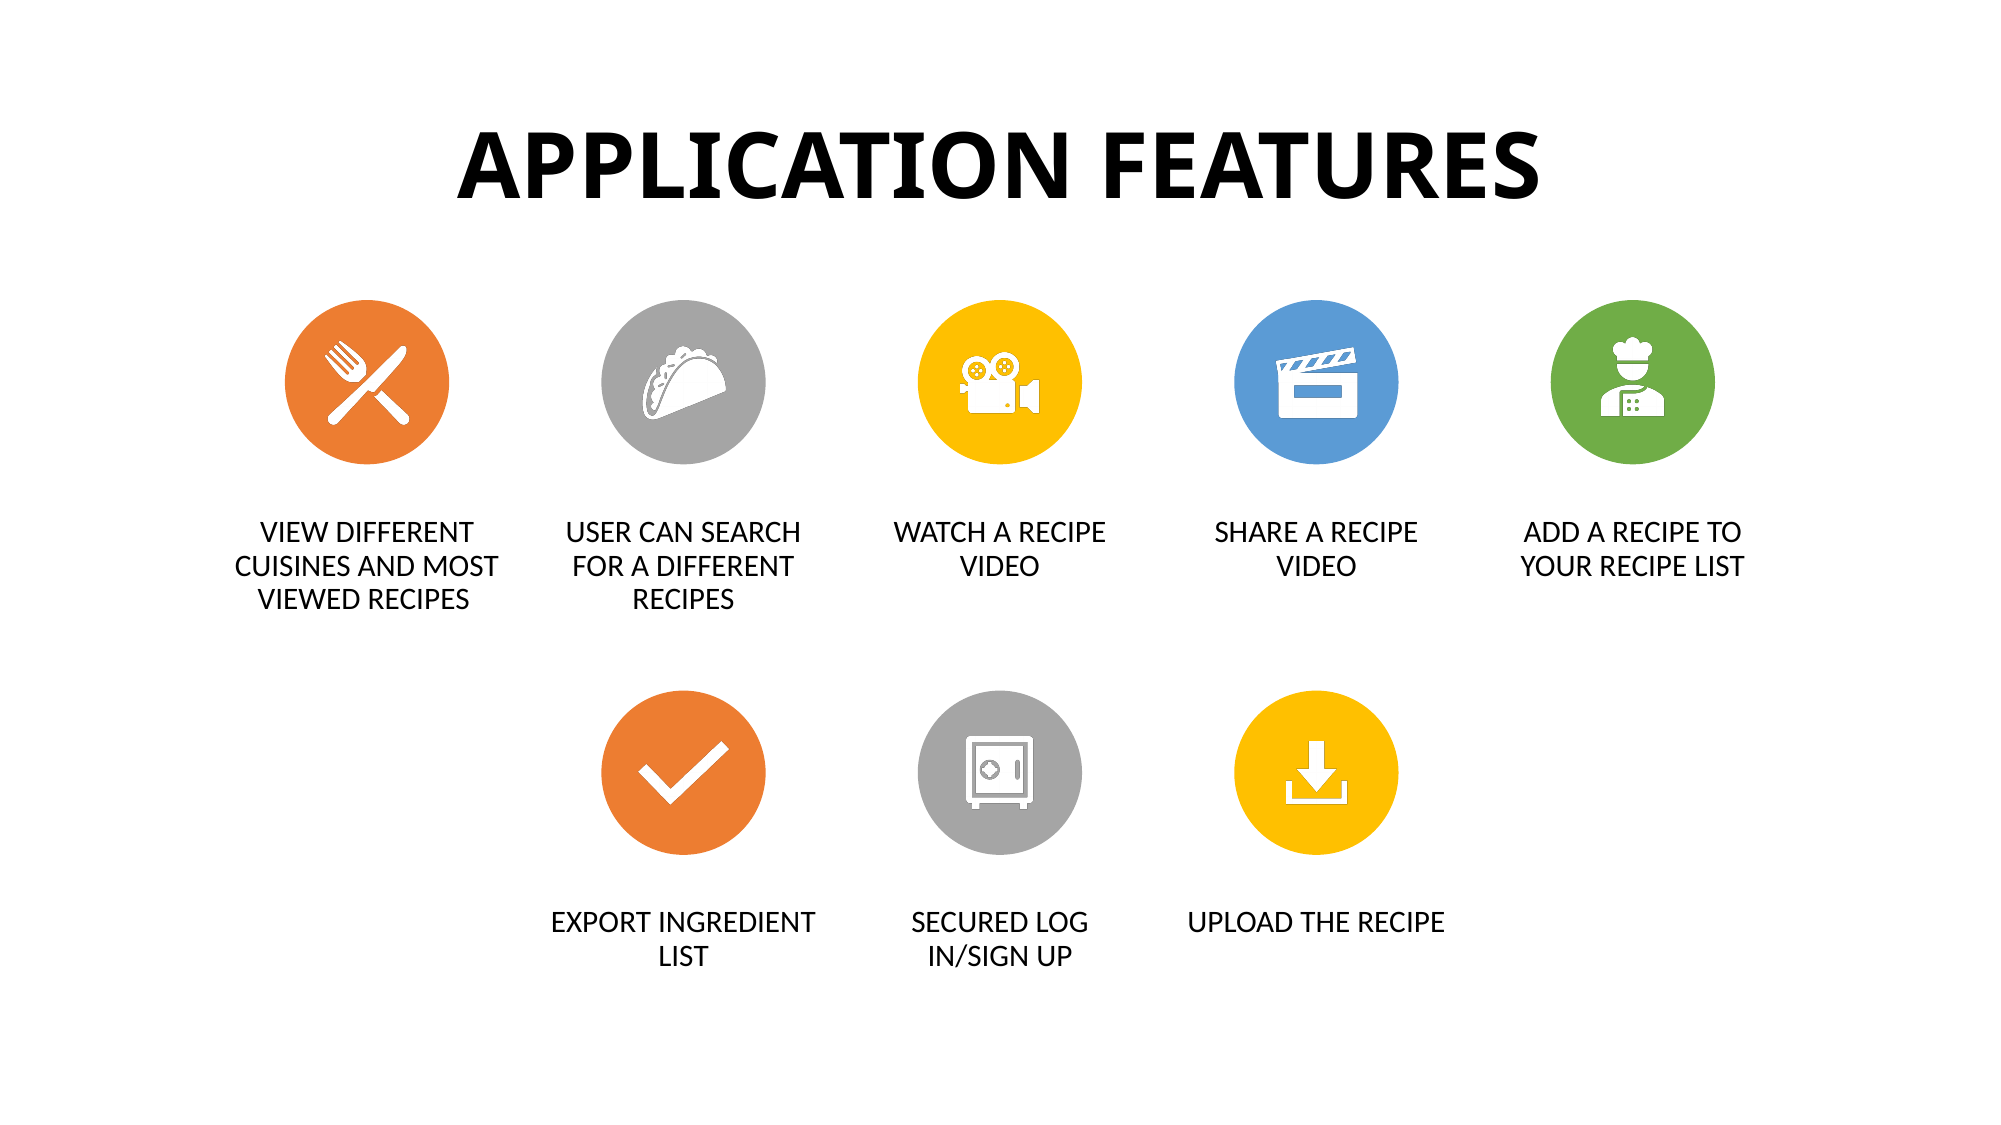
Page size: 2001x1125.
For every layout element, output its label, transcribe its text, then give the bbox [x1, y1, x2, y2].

title APPLICATION FEATURES [137, 59, 1863, 278]
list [137, 299, 1863, 1014]
